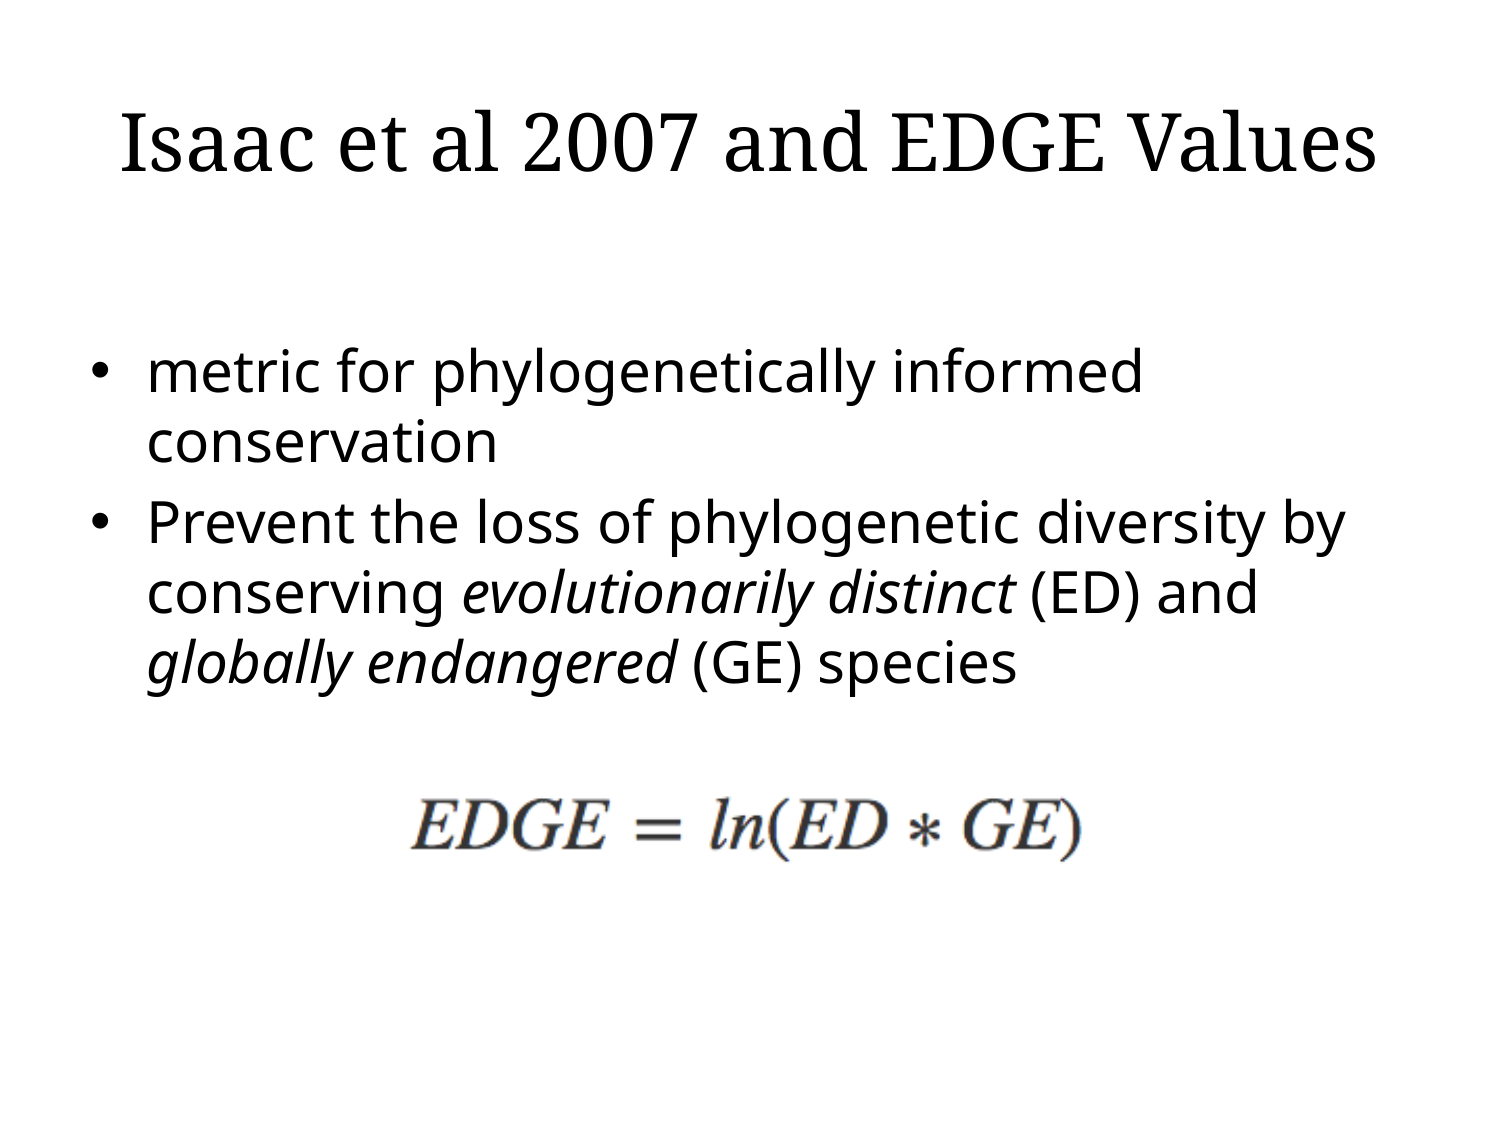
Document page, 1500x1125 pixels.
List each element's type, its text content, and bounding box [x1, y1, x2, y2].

picture [368, 751, 1132, 904]
list metric for phylogenetically informed conservation Prevent the loss of phylogenetic diversity by conserving evolutionarily distinct (ED) and globally endangered (GE) species [75, 326, 1425, 1070]
title Isaac et al 2007 and EDGE Values [75, 45, 1425, 233]
